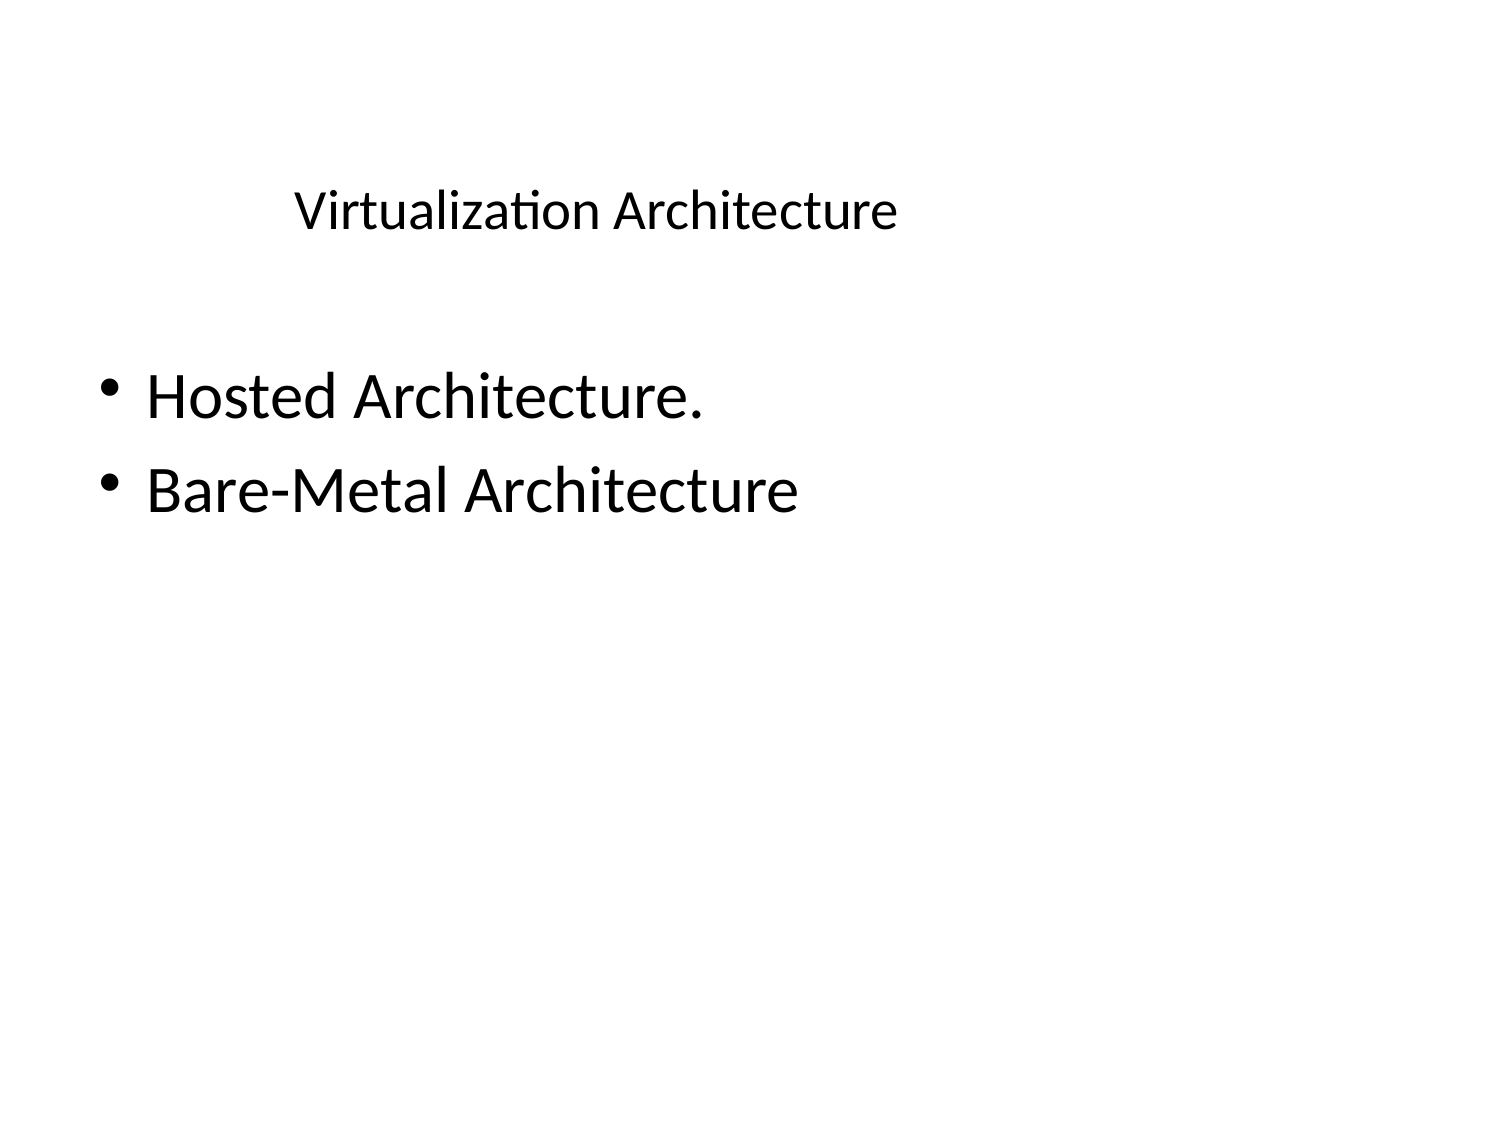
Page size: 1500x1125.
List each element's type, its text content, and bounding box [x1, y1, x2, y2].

title Virtualization Architecture [74, 166, 1120, 319]
list Hosted Architecture. Bare-Metal Architecture [74, 343, 1426, 834]
